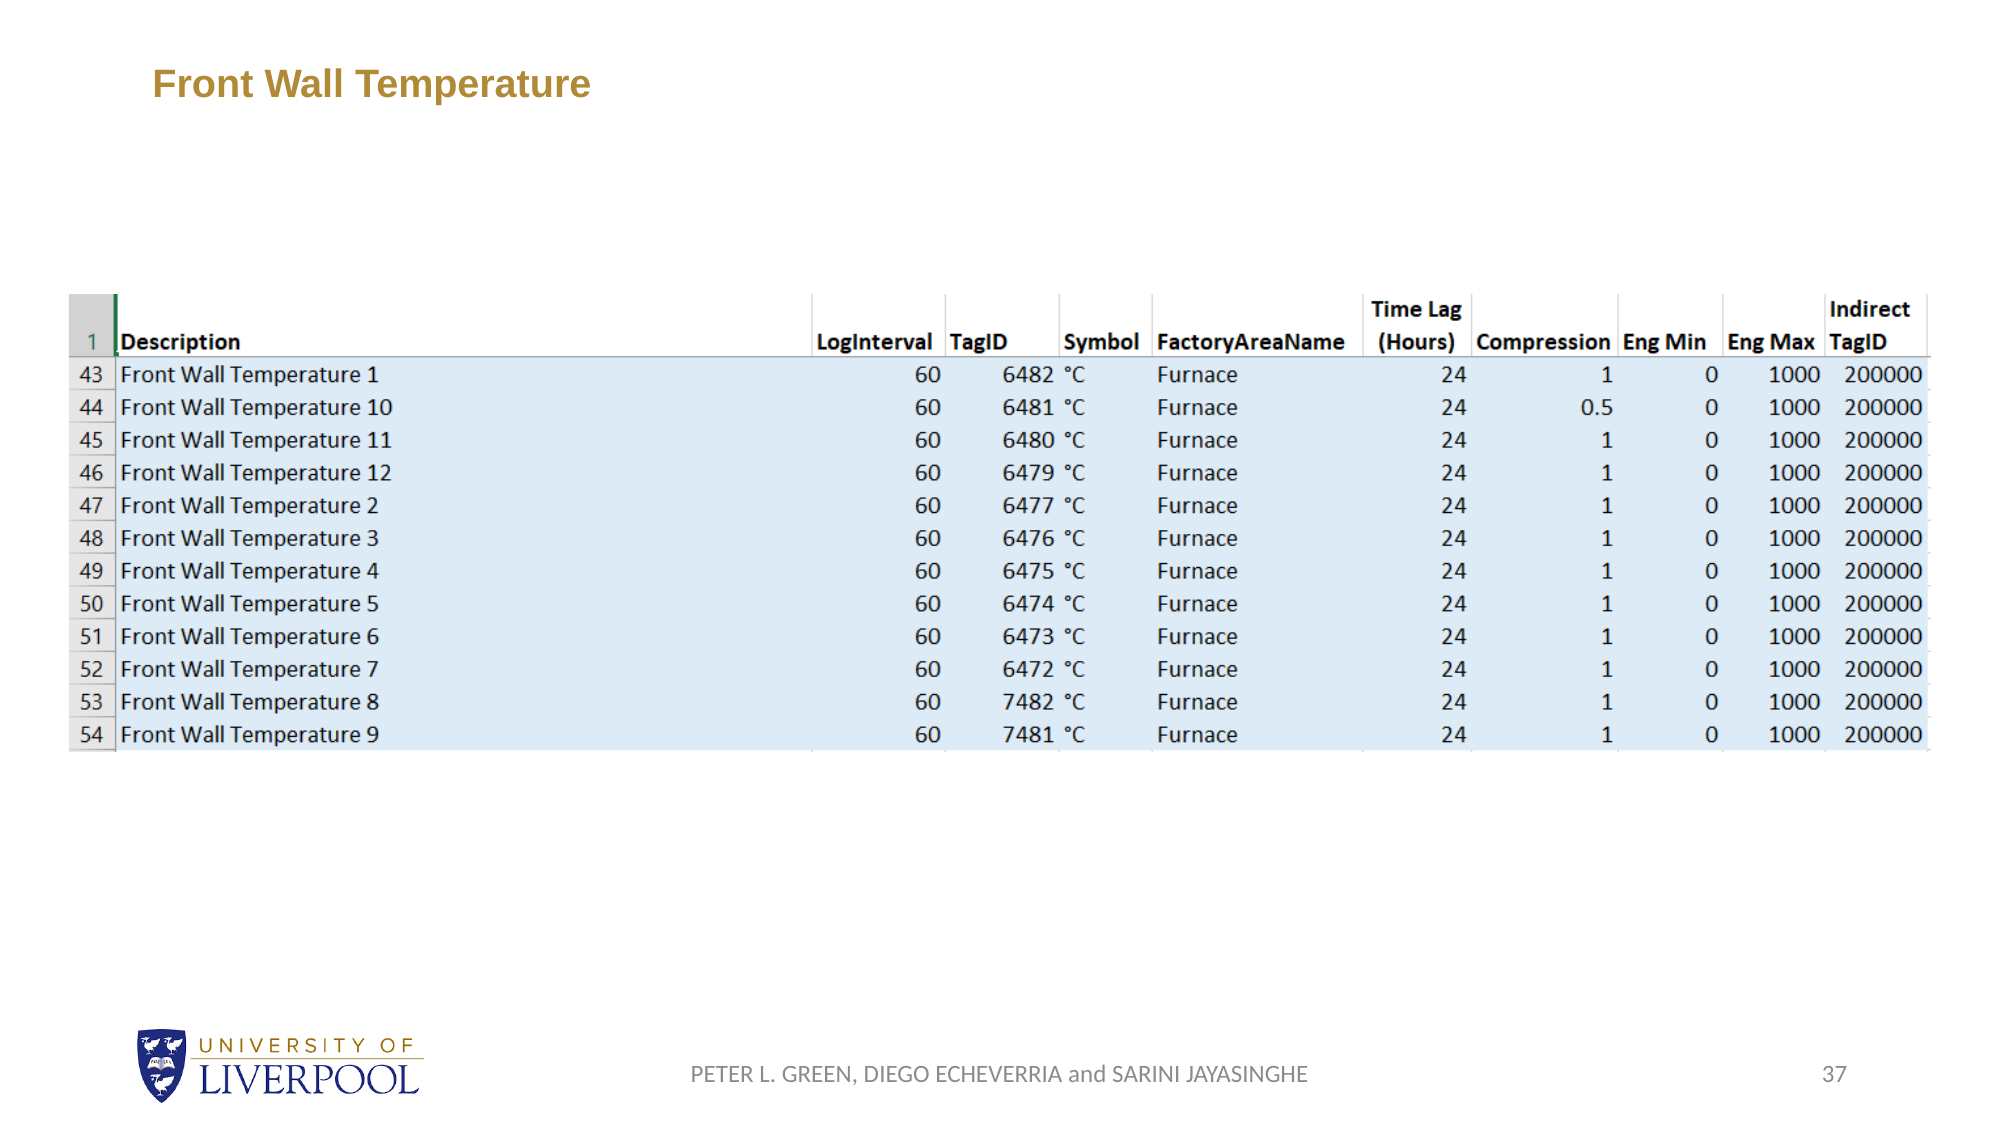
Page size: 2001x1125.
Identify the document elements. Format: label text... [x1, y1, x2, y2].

slide_number 37 [1412, 1042, 1863, 1103]
picture [68, 294, 1932, 752]
footer PETER L. GREEN, DIEGO ECHEVERRIA and SARINI JAYASINGHE [662, 1042, 1338, 1103]
picture [137, 1029, 424, 1103]
title Front Wall Temperature [137, 55, 1863, 114]
